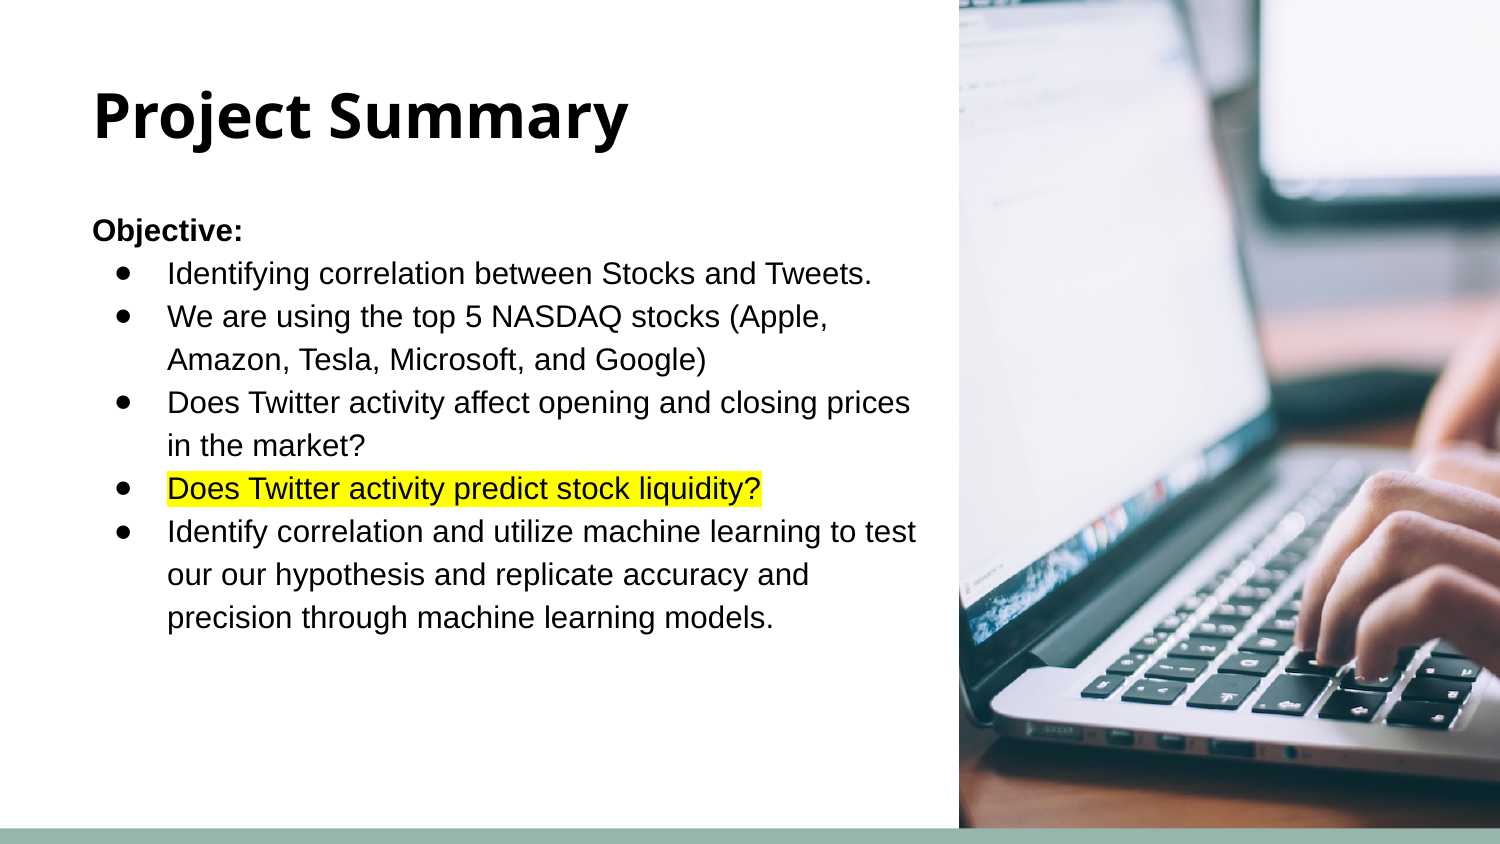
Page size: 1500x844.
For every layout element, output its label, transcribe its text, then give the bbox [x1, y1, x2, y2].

list Objective: Identifying correlation between Stocks and Tweets. We are using the top 5 NASDAQ stocks (Apple, Amazon, Tesla, Microsoft, and Google) Does Twitter activity affect opening and closing prices in the market? Does Twitter activity predict stock liquidity? Identify correlation and utilize machine learning to test our our hypothesis and replicate accuracy and precision through machine learning models. [77, 189, 945, 618]
picture [958, 0, 1500, 844]
text_box [0, 828, 953, 844]
title Project Summary [77, 60, 953, 149]
